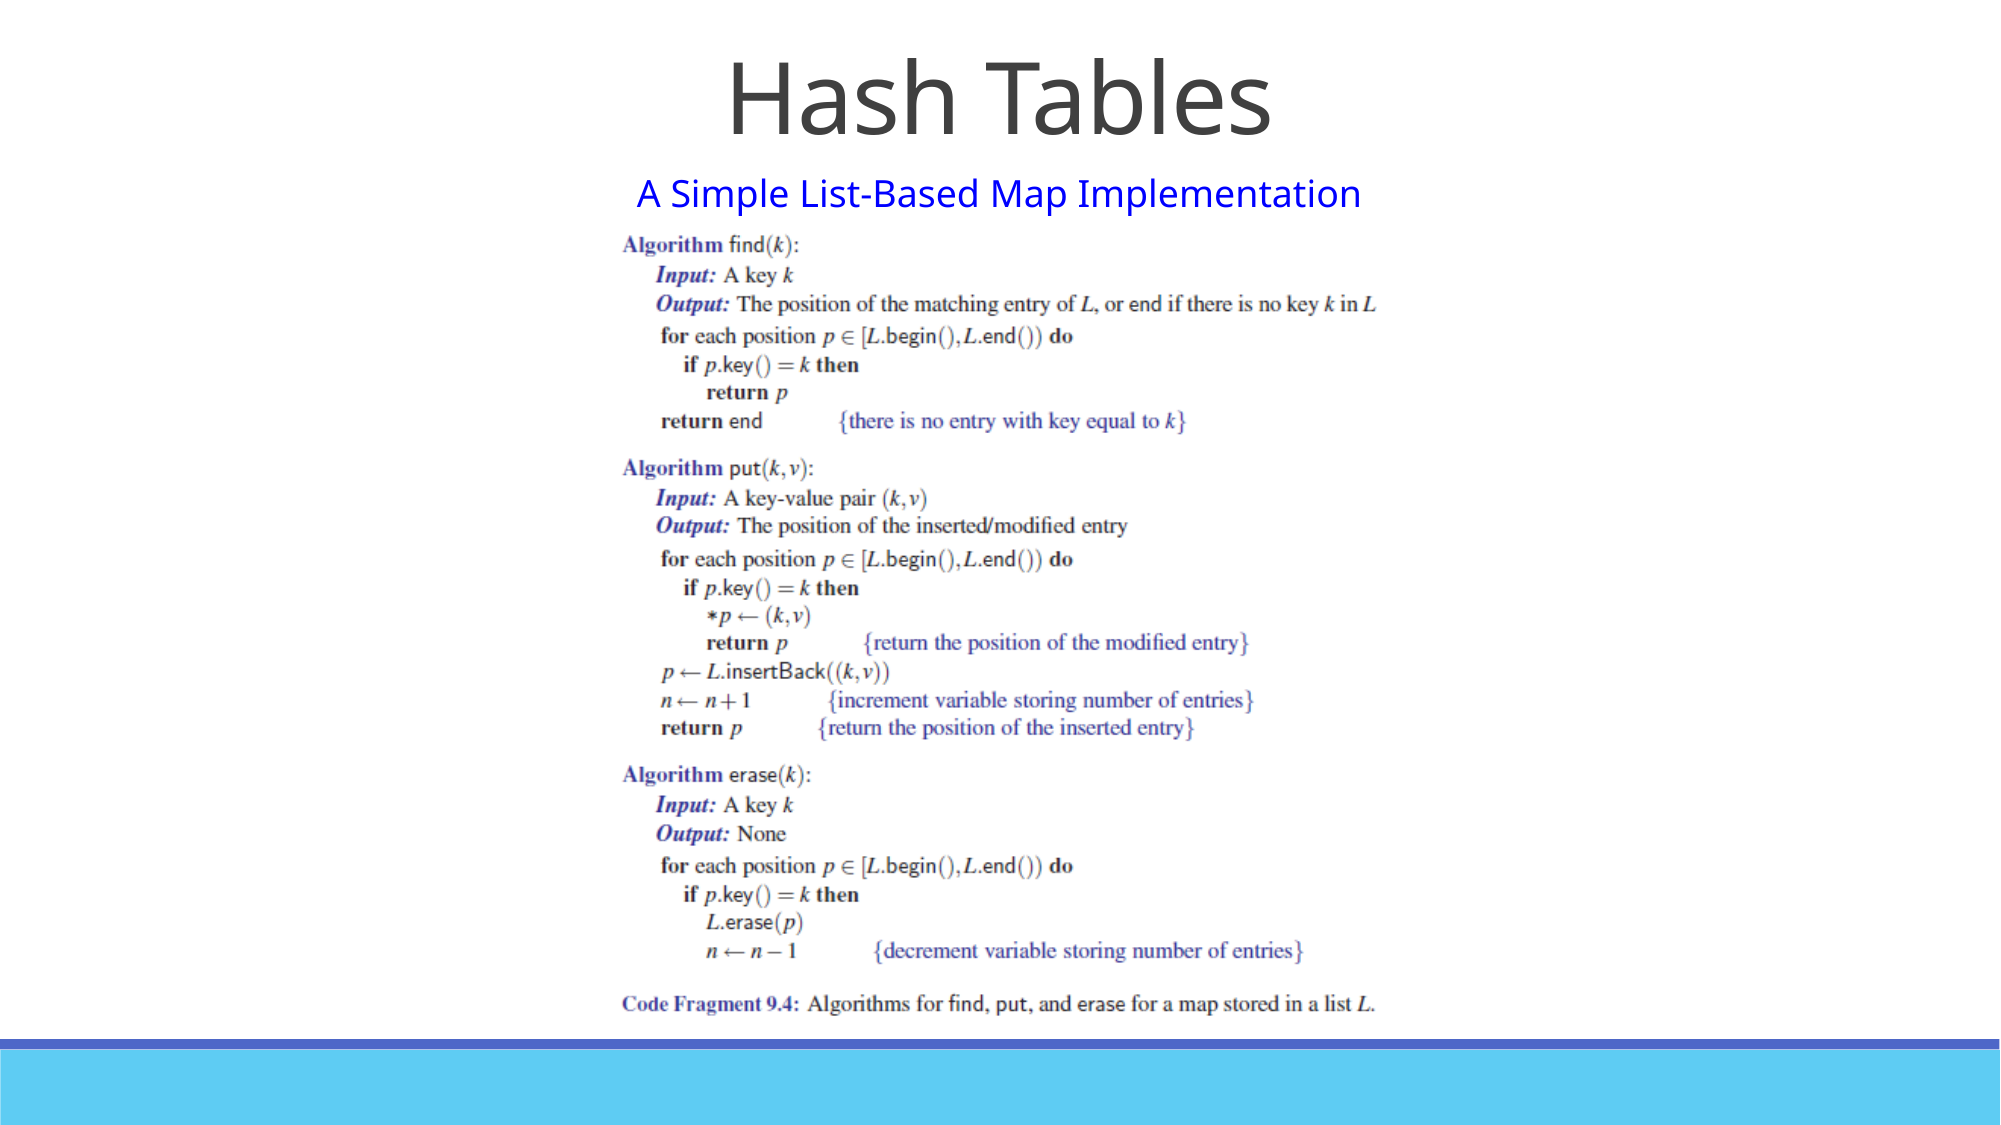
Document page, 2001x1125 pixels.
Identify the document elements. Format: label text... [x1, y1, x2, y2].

title Hash Tables [0, 0, 2000, 163]
picture [604, 222, 1396, 1023]
text_box A Simple List-Based Map Implementation [622, 162, 1378, 219]
